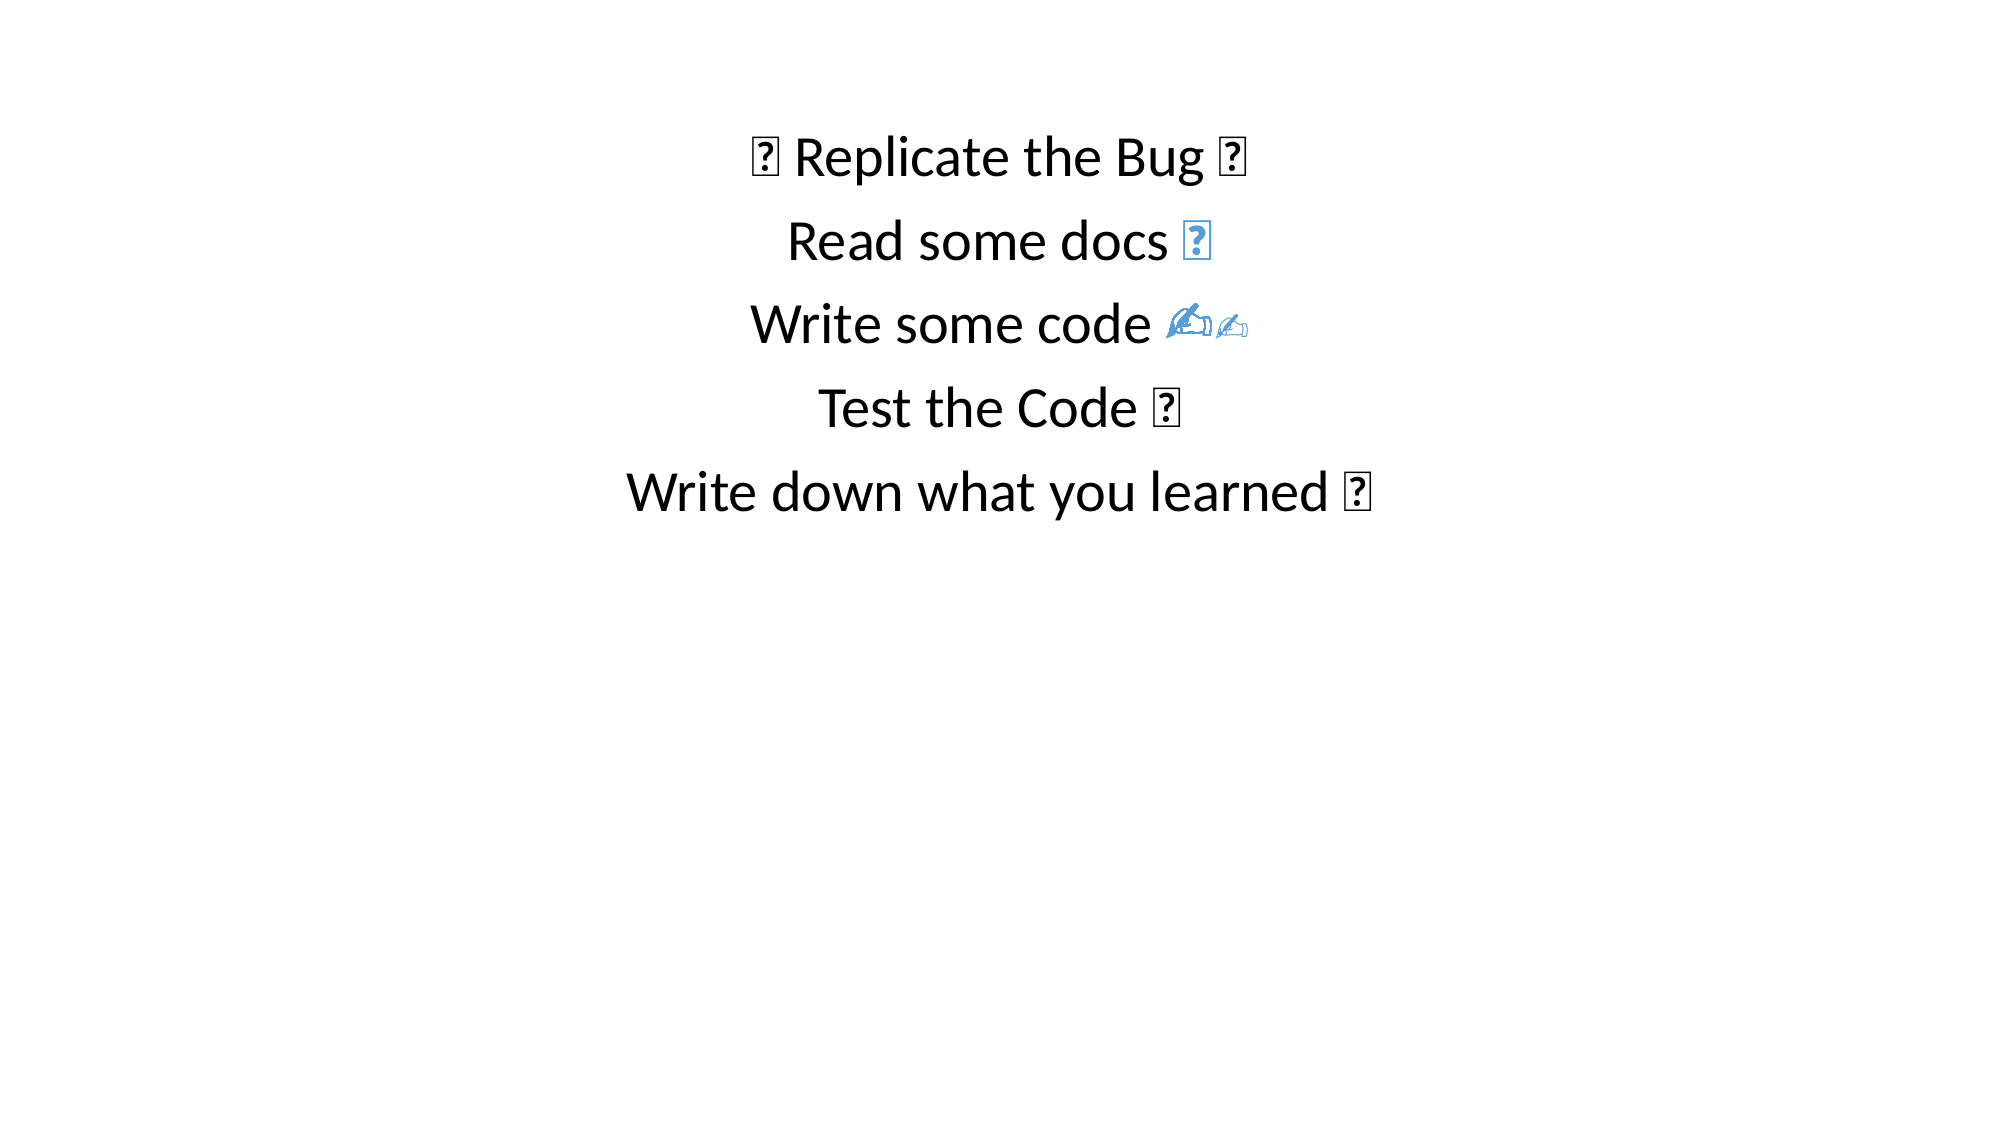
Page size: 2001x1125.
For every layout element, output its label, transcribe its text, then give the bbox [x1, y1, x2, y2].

list ✅ Replicate the Bug 🐛 Read some docs 📖 Write some code ✍🏻 Test the Code 🧪 Write down what you learned 📜 [137, 118, 1863, 833]
